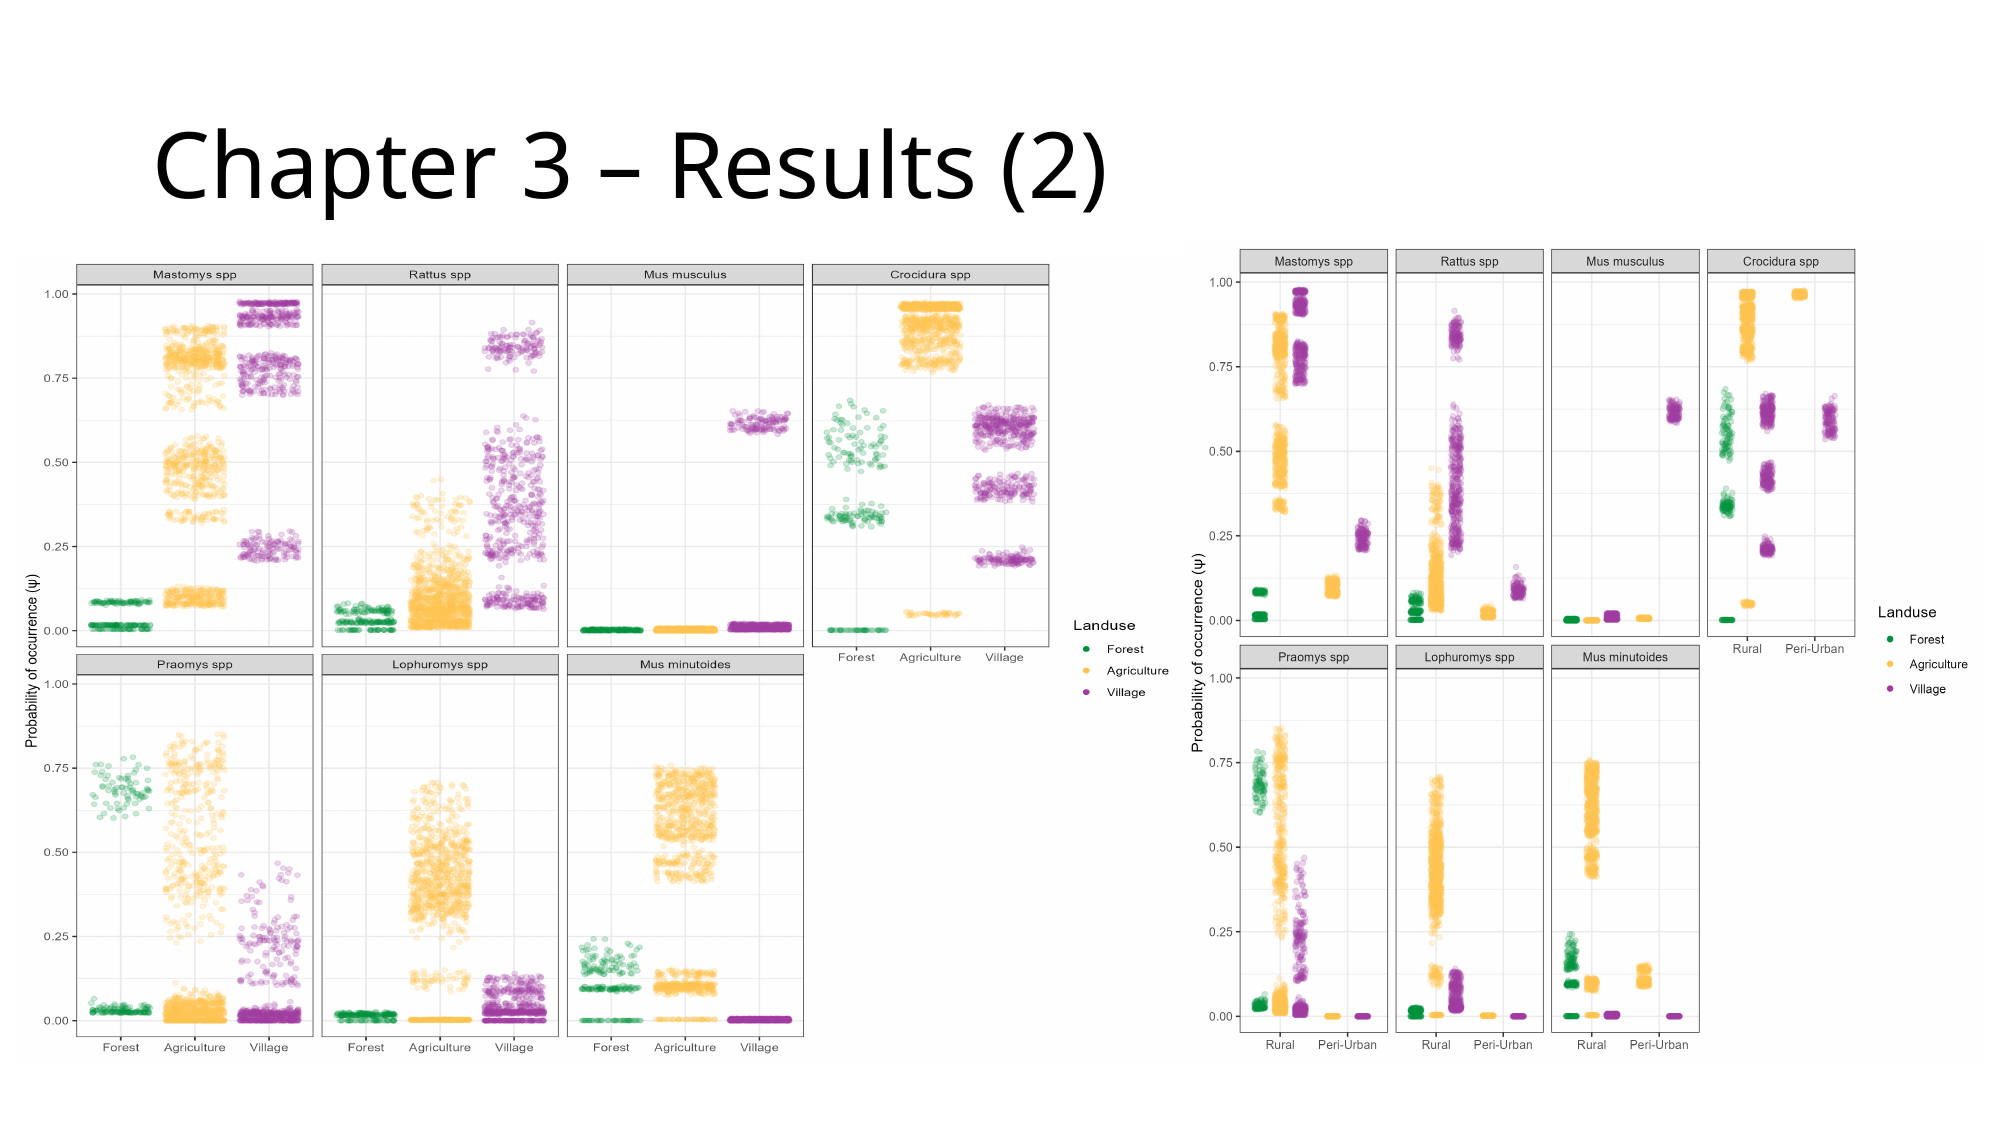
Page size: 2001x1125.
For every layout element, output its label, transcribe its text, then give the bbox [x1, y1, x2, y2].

picture [17, 241, 1983, 1066]
title Chapter 3 – Results (2) [137, 59, 1863, 257]
